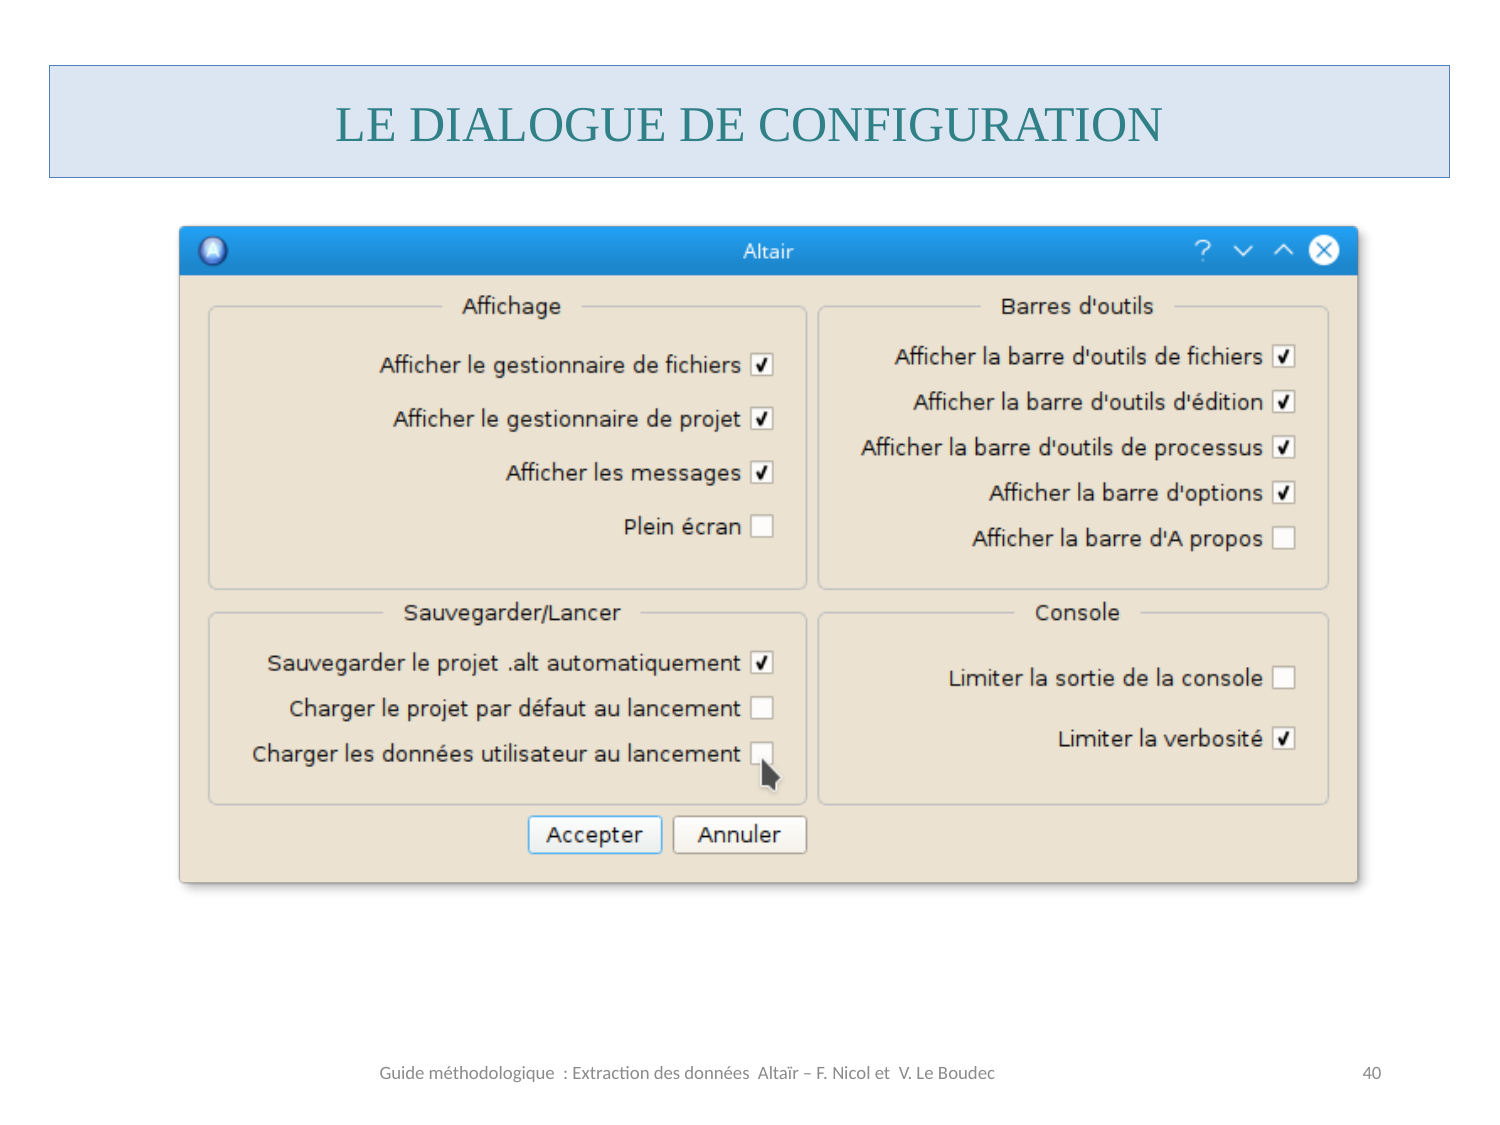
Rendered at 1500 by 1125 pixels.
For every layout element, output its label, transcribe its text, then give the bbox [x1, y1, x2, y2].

text_box Guide méthodologique : Extraction des données Altaïr – F. Nicol et V. Le Boudec [188, 1042, 1059, 1102]
text_box Le dialogue de configuration [49, 65, 1450, 178]
picture [167, 214, 1380, 905]
text_box 1 [1059, 1042, 1397, 1102]
